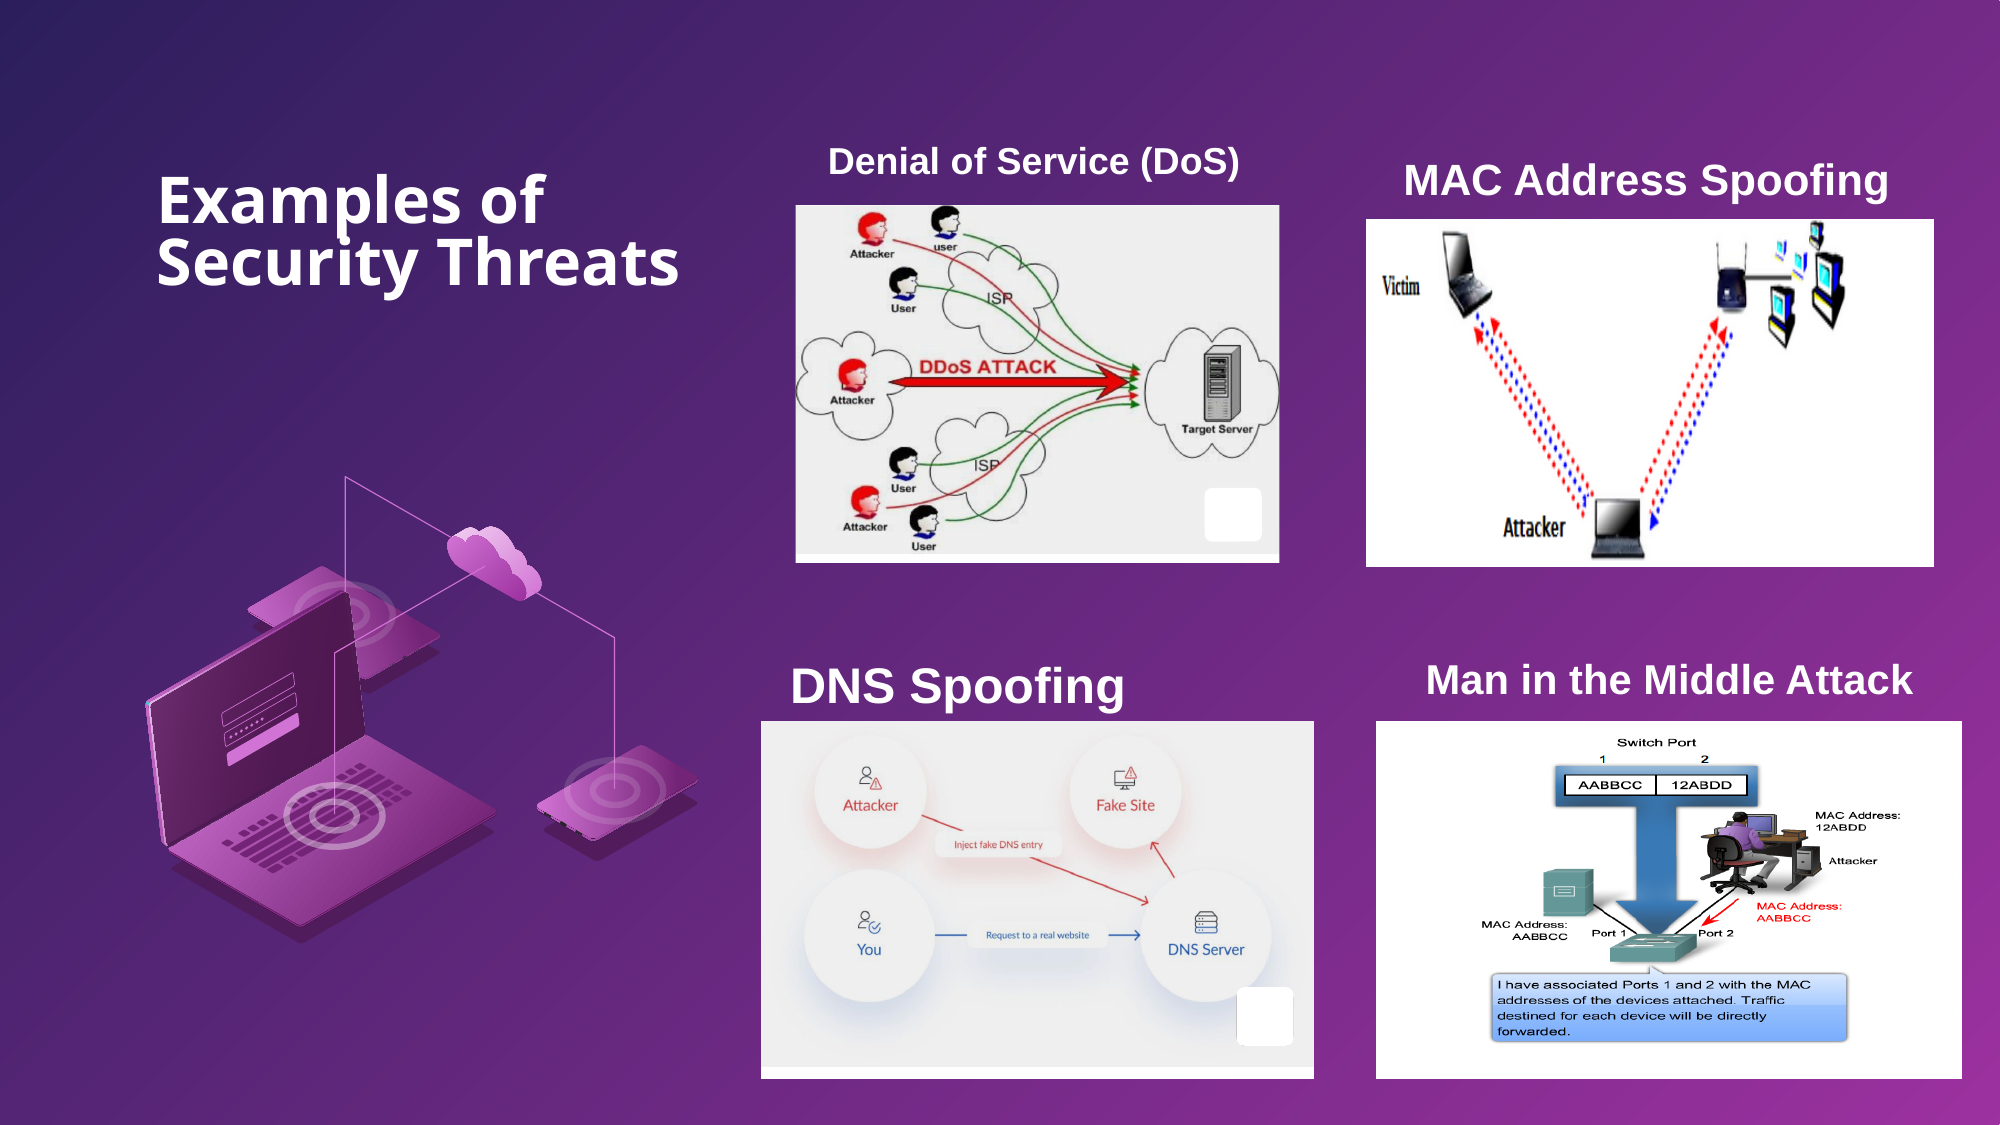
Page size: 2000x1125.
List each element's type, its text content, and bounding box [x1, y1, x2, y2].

text_box Examples of Security Threats [141, 166, 709, 402]
picture [1366, 219, 1934, 567]
text_box Man in the Middle Attack [1410, 645, 1964, 670]
picture [760, 720, 1315, 1079]
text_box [145, 475, 699, 944]
picture [795, 205, 1280, 563]
text_box DNS Spoofing [775, 645, 1225, 719]
text_box Denial of Service (DoS) [813, 129, 1262, 203]
picture [1376, 720, 1962, 1079]
text_box MAC Address Spoofing [1388, 144, 1942, 221]
